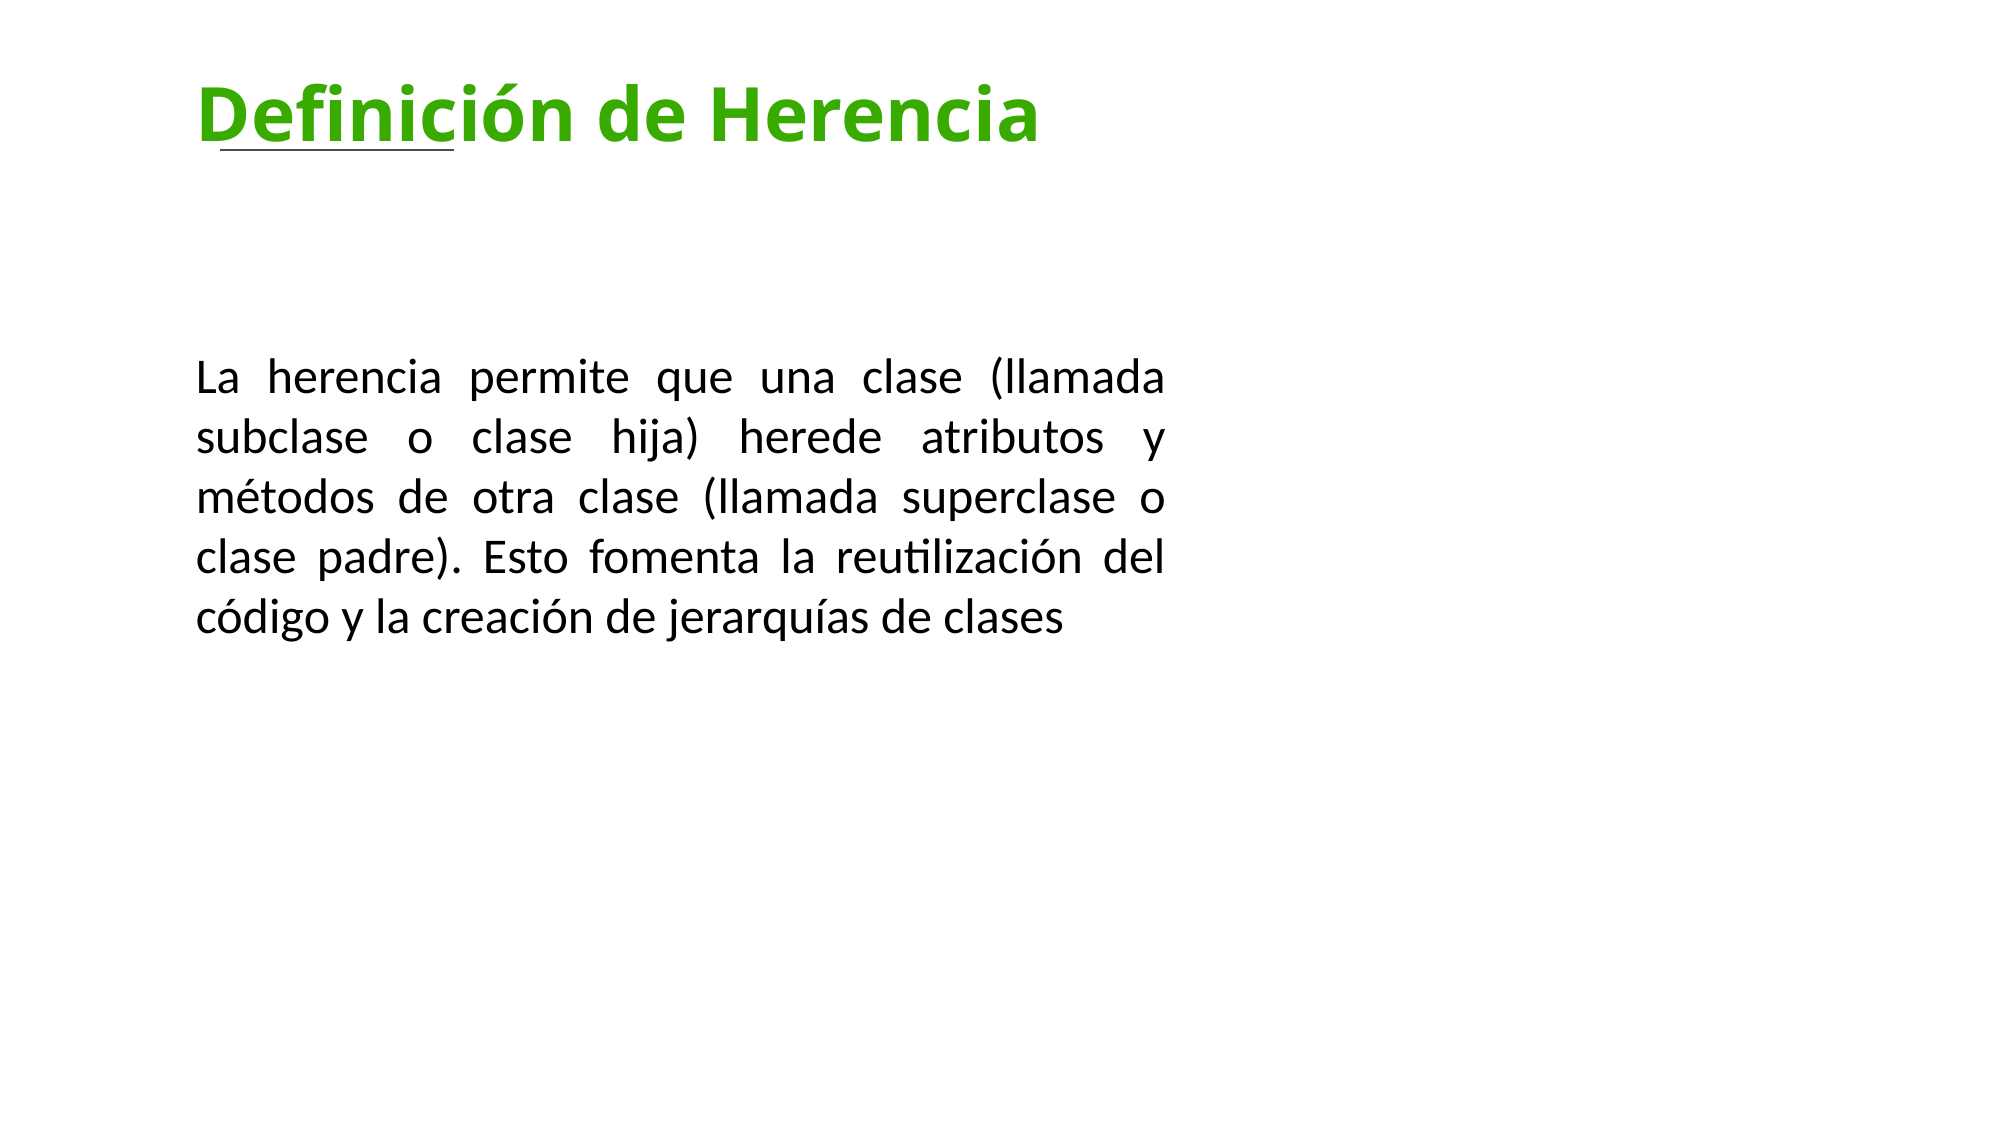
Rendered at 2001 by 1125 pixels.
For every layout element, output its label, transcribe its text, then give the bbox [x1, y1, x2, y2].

text_box Definición de Herencia [181, 68, 1899, 180]
text_box La herencia permite que una clase (llamada subclase o clase hija) herede atributos y métodos de otra clase (llamada superclase o clase padre). Esto fomenta la reutilización del código y la creación de jerarquías de clases [181, 336, 1182, 652]
